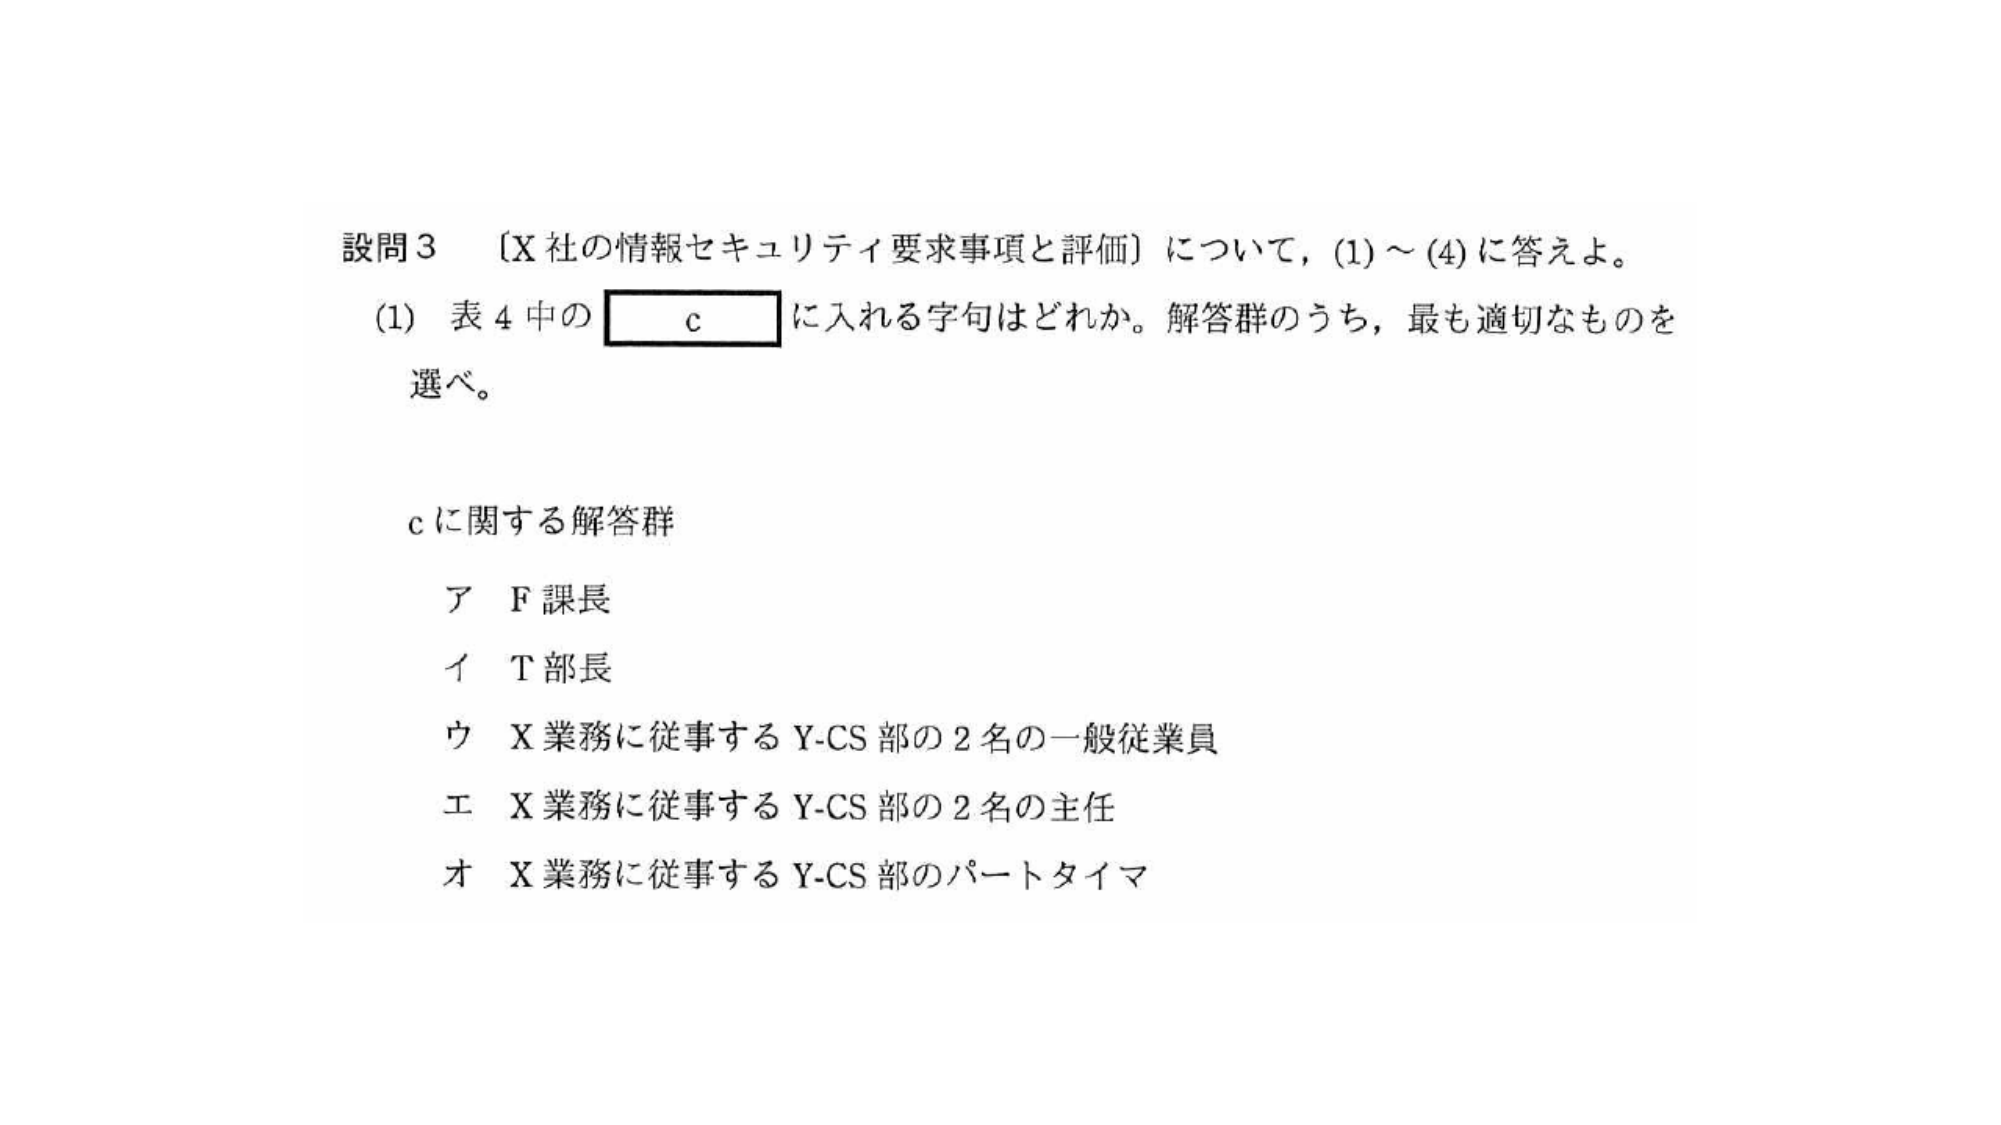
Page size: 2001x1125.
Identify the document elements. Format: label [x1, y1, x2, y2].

picture [303, 202, 1697, 923]
